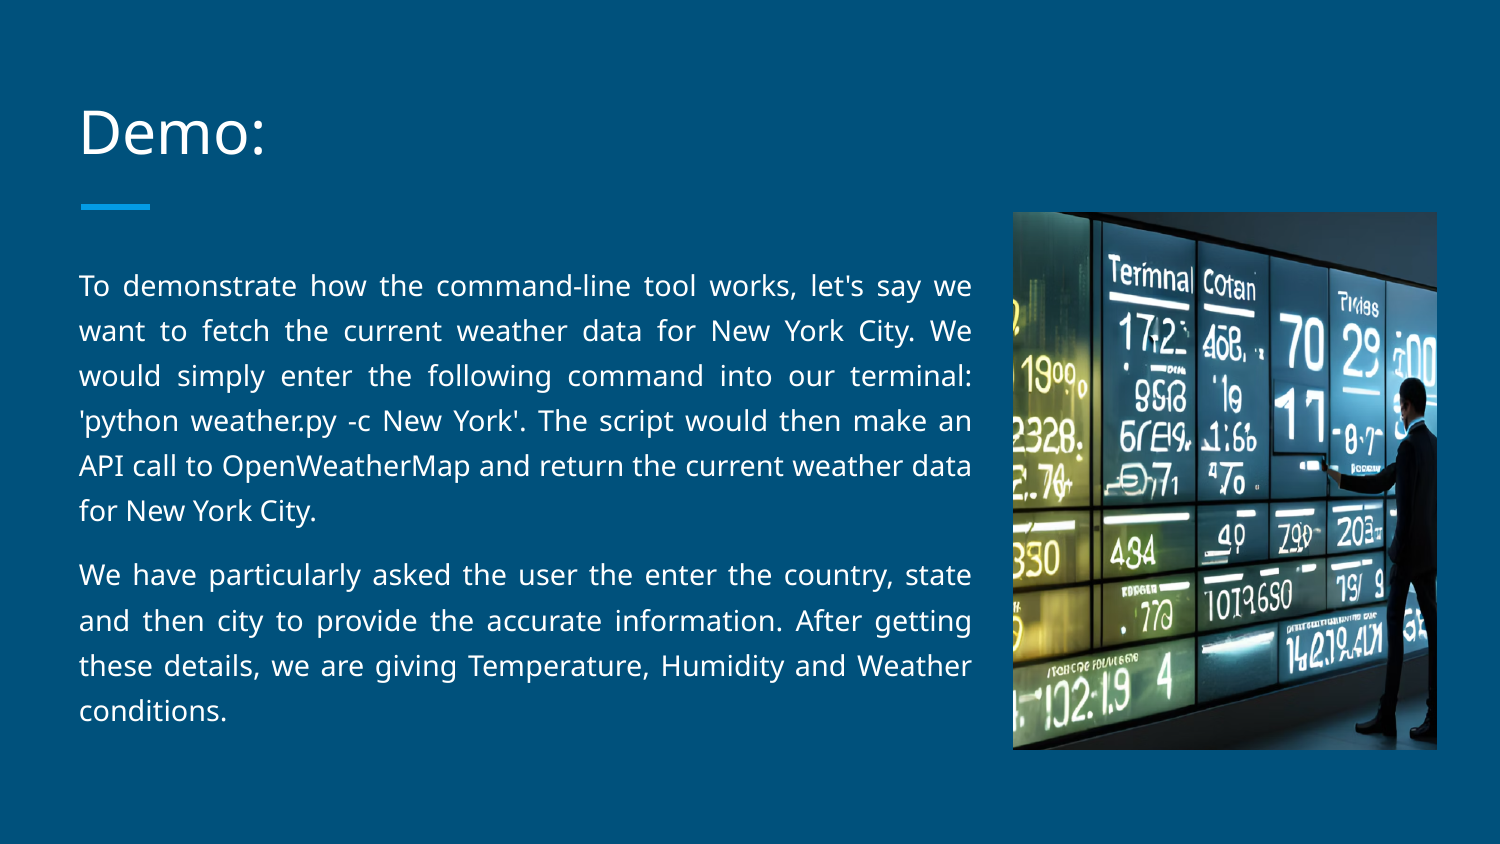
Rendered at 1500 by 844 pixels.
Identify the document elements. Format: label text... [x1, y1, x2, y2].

picture [1014, 213, 1436, 749]
list To demonstrate how the command-line tool works, let's say we want to fetch the current weather data for New York City. We would simply enter the following command into our terminal: 'python weather.py -c New York'. The script would then make an API call to OpenWeatherMap and return the current weather data for New York City. We have particularly asked the user the enter the country, state and then city to provide the accurate information. After getting these details, we are giving Temperature, Humidity and Weather conditions. [63, 244, 989, 750]
title Demo: [63, 75, 1437, 188]
